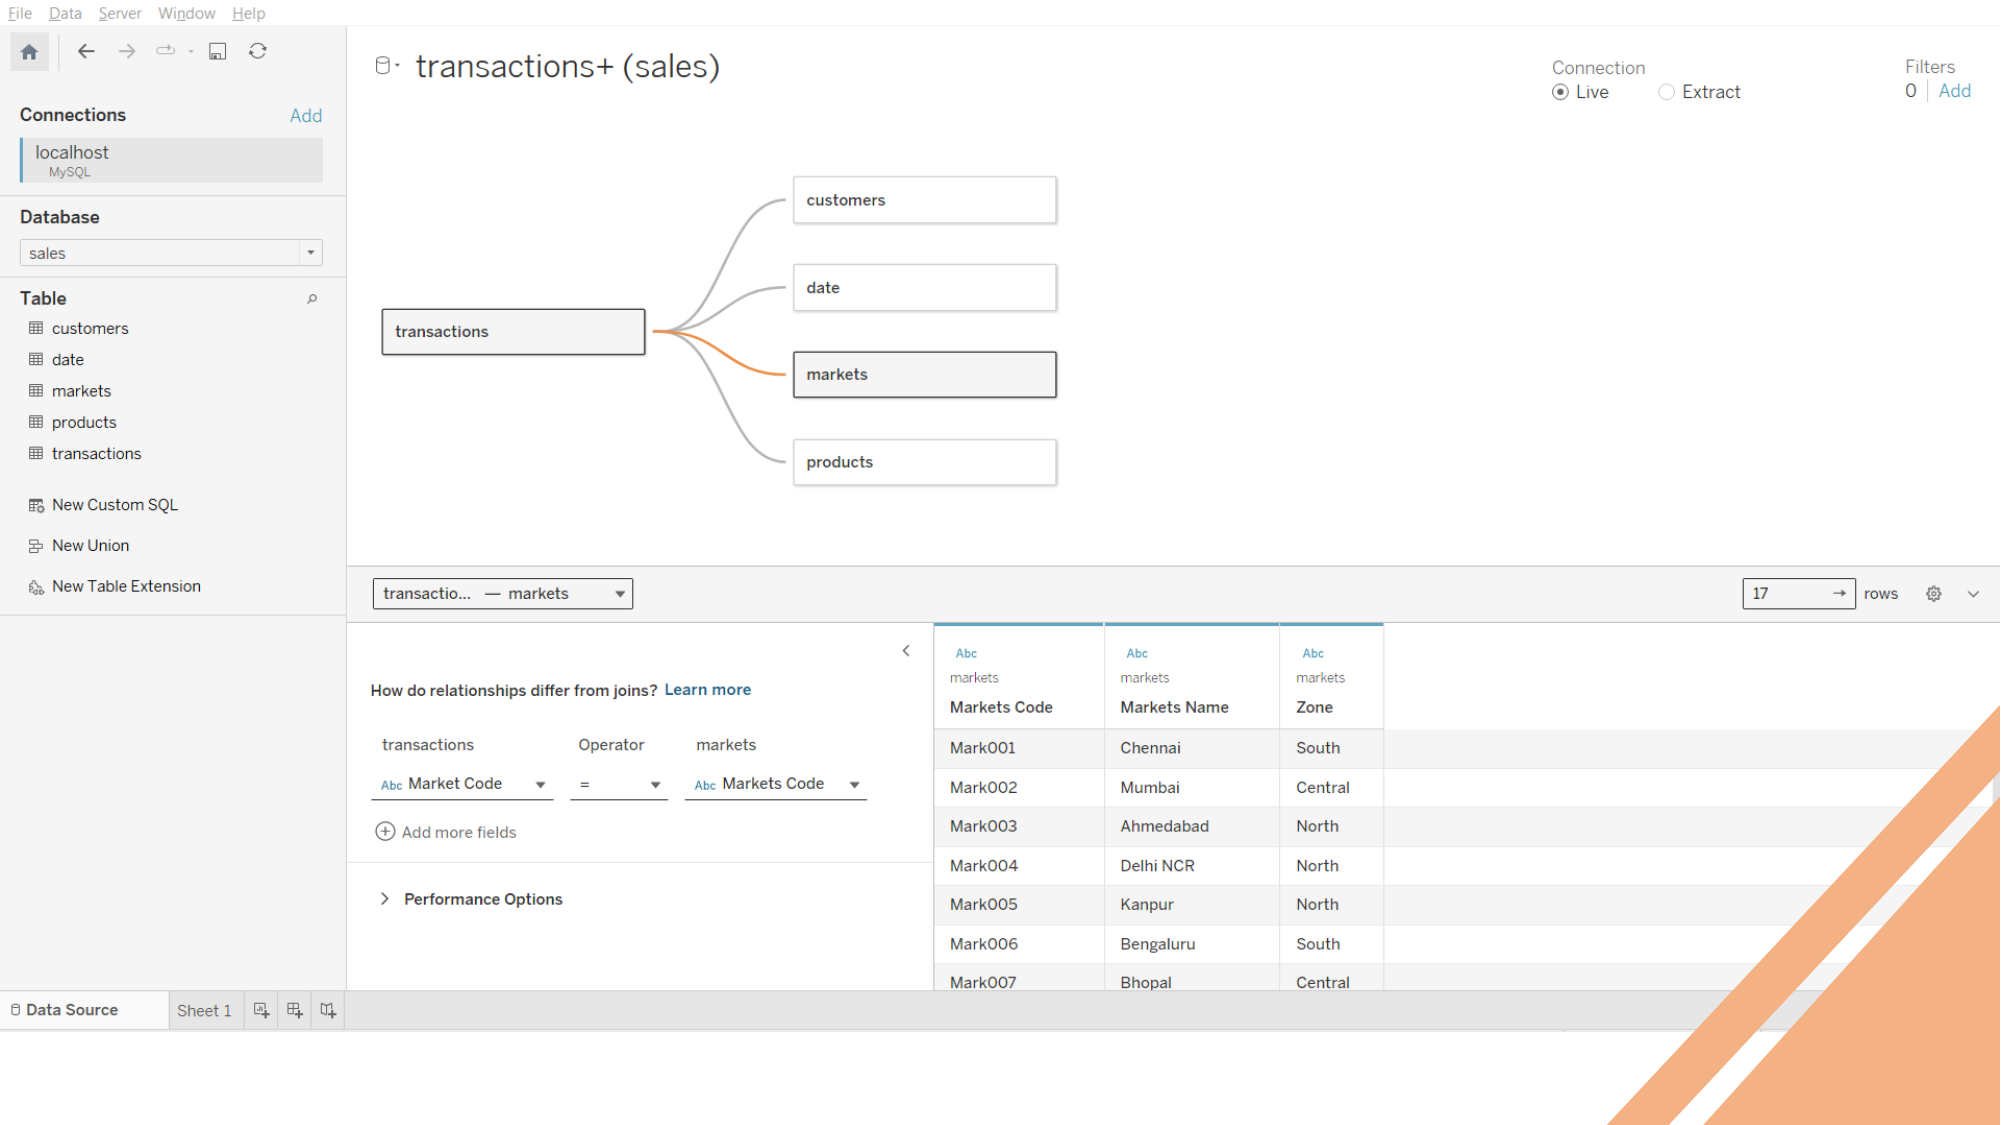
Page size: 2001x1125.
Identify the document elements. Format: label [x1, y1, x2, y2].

picture [0, 0, 2000, 1032]
text_box [1605, 1032, 1758, 1125]
text_box [1701, 1032, 2000, 1125]
